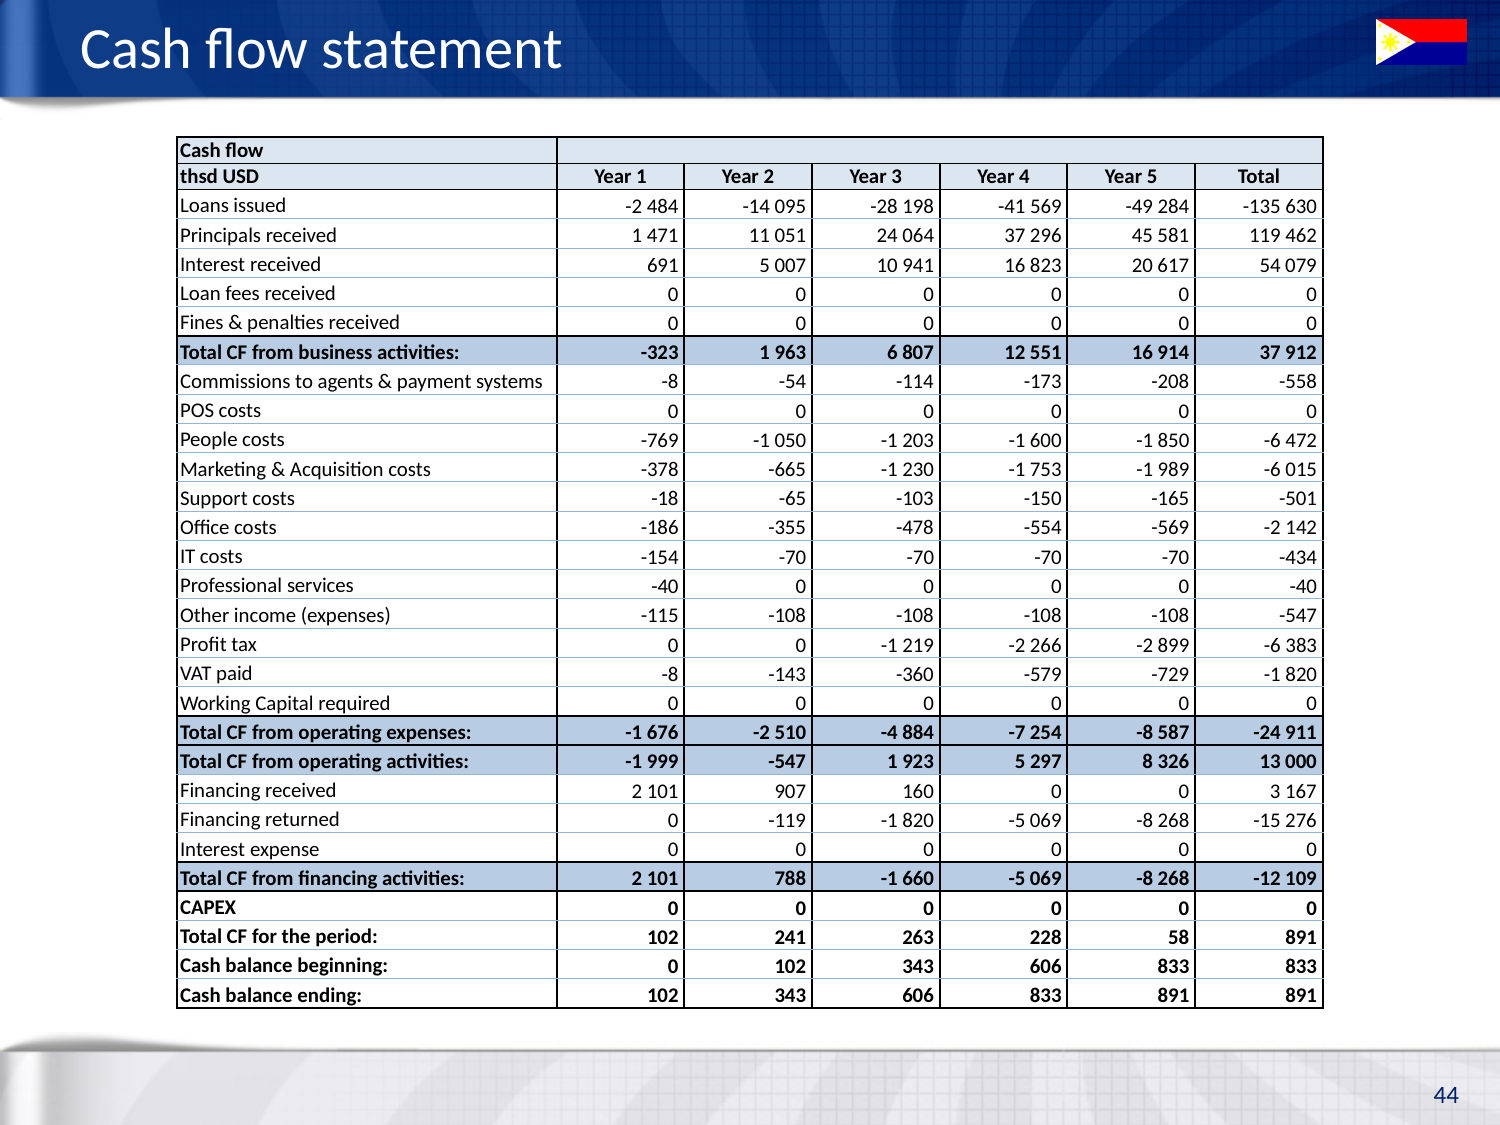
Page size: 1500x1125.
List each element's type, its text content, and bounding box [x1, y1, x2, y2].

table_cell 0 [1068, 278, 1194, 306]
table_cell 119 462 [1196, 219, 1322, 248]
table_cell 606 [941, 950, 1066, 978]
table_cell Total CF for the period: [178, 921, 556, 949]
table_cell 0 [685, 307, 811, 335]
table_cell 1 923 [813, 746, 939, 774]
table_cell 0 [941, 775, 1066, 803]
table_cell 160 [813, 775, 939, 803]
table_cell 13 000 [1196, 746, 1322, 774]
table_cell 606 [813, 979, 939, 1007]
table_cell Year 4 [941, 164, 1066, 189]
slide_number 44 [1356, 1070, 1475, 1117]
table_cell -15 276 [1196, 804, 1322, 832]
table_cell -114 [813, 365, 939, 394]
table_cell -1 820 [1196, 658, 1322, 686]
table_cell 0 [941, 570, 1066, 598]
table_cell Cash balance beginning: [178, 950, 556, 978]
table_cell 1 963 [685, 337, 811, 364]
table_cell 102 [558, 921, 683, 949]
table_cell 0 [558, 892, 683, 920]
table_cell Principals received [178, 219, 556, 248]
table_cell 0 [1068, 775, 1194, 803]
table_cell -108 [941, 599, 1066, 628]
table_cell VAT paid [178, 658, 556, 686]
table_cell Other income (expenses) [178, 599, 556, 628]
table_cell 0 [1196, 395, 1322, 423]
table_cell 691 [558, 249, 683, 277]
table_cell -1 820 [813, 804, 939, 832]
table_cell -360 [813, 658, 939, 686]
table_cell Year 2 [685, 164, 811, 189]
table_cell Professional services [178, 570, 556, 598]
table_cell Loan fees received [178, 278, 556, 306]
table_cell 24 064 [813, 219, 939, 248]
table_cell 0 [813, 278, 939, 306]
table_cell 0 [558, 687, 683, 715]
table_cell 0 [1068, 307, 1194, 335]
table_cell -40 [558, 570, 683, 598]
table_cell Financing received [178, 775, 556, 803]
table_cell Office costs [178, 512, 556, 540]
table_cell -2 899 [1068, 629, 1194, 657]
table_cell 0 [941, 307, 1066, 335]
table_cell 0 [813, 307, 939, 335]
table_cell Commissions to agents & payment systems [178, 365, 556, 394]
table_cell -1 050 [685, 424, 811, 452]
table_cell -24 911 [1196, 717, 1322, 744]
picture [0, 1032, 1500, 1125]
table_cell 0 [558, 278, 683, 306]
table_cell 0 [813, 570, 939, 598]
table_cell 0 [1068, 833, 1194, 861]
table_cell 907 [685, 775, 811, 803]
table_cell -8 268 [1068, 863, 1194, 890]
table_cell 0 [813, 833, 939, 861]
table_cell 0 [1196, 278, 1322, 306]
table_cell -1 989 [1068, 453, 1194, 481]
table_cell -1 850 [1068, 424, 1194, 452]
table_cell Interest received [178, 249, 556, 277]
table_cell Marketing & Acquisition costs [178, 454, 556, 480]
table_cell -40 [1196, 570, 1322, 598]
table_cell -65 [685, 482, 811, 511]
table_cell 228 [941, 921, 1066, 949]
table_cell 0 [1196, 892, 1322, 920]
table_cell -54 [685, 365, 811, 394]
table_cell -6 015 [1196, 453, 1322, 481]
table_cell 6 807 [813, 337, 939, 364]
table_cell Financing returned [178, 804, 556, 832]
table_cell -1 660 [813, 863, 939, 890]
table_cell 833 [941, 979, 1066, 1007]
table_cell -547 [1196, 599, 1322, 628]
table_cell -150 [941, 482, 1066, 511]
table_cell Interest expense [178, 833, 556, 861]
table_cell -434 [1196, 541, 1322, 569]
table_cell -323 [558, 337, 683, 364]
table_cell 0 [558, 950, 683, 978]
table_cell Total CF from operating activities: [178, 746, 556, 774]
table_cell -173 [941, 365, 1066, 394]
table_cell 891 [1196, 979, 1322, 1007]
table_cell 0 [813, 892, 939, 920]
table_cell 0 [685, 687, 811, 715]
table_cell 58 [1068, 921, 1194, 949]
table_cell -478 [813, 512, 939, 540]
table_cell -154 [558, 541, 683, 569]
table_cell -1 753 [941, 453, 1066, 481]
table_cell 343 [685, 979, 811, 1007]
picture [0, 0, 1500, 120]
table_cell -729 [1068, 658, 1194, 686]
table_cell 0 [558, 804, 683, 832]
table_cell 0 [1196, 687, 1322, 715]
table_cell 0 [941, 687, 1066, 715]
table_cell 54 079 [1196, 249, 1322, 277]
table_cell People costs [178, 424, 556, 452]
table_cell 891 [1196, 921, 1322, 949]
table_cell 0 [1068, 570, 1194, 598]
table_cell -665 [685, 453, 811, 481]
table_cell 0 [813, 687, 939, 715]
table_cell 0 [813, 395, 939, 423]
table_cell -8 268 [1068, 804, 1194, 832]
table_cell 8 326 [1068, 746, 1194, 774]
table_cell 20 617 [1068, 249, 1194, 277]
table_cell -355 [685, 512, 811, 540]
table_cell 5 297 [941, 746, 1066, 774]
table_cell thsd USD [178, 164, 556, 189]
table_cell 102 [685, 950, 811, 978]
table_cell 2 101 [558, 775, 683, 803]
table_cell IT costs [178, 541, 556, 569]
table_cell -547 [685, 746, 811, 774]
table_cell 833 [1068, 950, 1194, 978]
table_cell 0 [941, 833, 1066, 861]
table_cell 788 [685, 863, 811, 890]
table_cell CAPEX [178, 892, 556, 920]
table_cell -135 630 [1196, 190, 1322, 218]
title Cash flow statement [64, 19, 1404, 71]
table_cell 0 [1068, 892, 1194, 920]
table_cell 0 [685, 833, 811, 861]
table_cell POS costs [178, 395, 556, 423]
table_cell -70 [1068, 541, 1194, 569]
table_cell Year 1 [558, 164, 683, 189]
table_cell -1 676 [558, 717, 683, 744]
table_cell 16 823 [941, 249, 1066, 277]
table_cell 0 [685, 629, 811, 657]
table_cell -103 [813, 482, 939, 511]
table_cell Total [1196, 164, 1322, 189]
table_cell -2 510 [685, 717, 811, 744]
table_cell -378 [558, 453, 683, 481]
table_cell 5 007 [685, 249, 811, 277]
table_cell -143 [685, 658, 811, 686]
table_cell -6 383 [1196, 629, 1322, 657]
table_cell -14 095 [685, 190, 811, 218]
table_cell 45 581 [1068, 219, 1194, 248]
table_cell -501 [1196, 482, 1322, 511]
table_cell -1 219 [813, 629, 939, 657]
table_cell -554 [941, 512, 1066, 540]
table_cell 891 [1068, 979, 1194, 1007]
table_cell -769 [558, 424, 683, 452]
table_cell -4 884 [813, 717, 939, 744]
table_cell -7 254 [941, 717, 1066, 744]
table_cell -12 109 [1196, 863, 1322, 890]
table_cell -28 198 [813, 190, 939, 218]
table_cell 241 [685, 921, 811, 949]
table_cell 1 471 [558, 219, 683, 248]
table_header [558, 138, 1322, 163]
table_cell Total CF from operating expenses: [178, 717, 556, 744]
table_cell 16 914 [1068, 337, 1194, 364]
table_cell 102 [558, 979, 683, 1007]
table_cell Loans issued [178, 190, 556, 218]
table_cell -1 999 [558, 746, 683, 774]
table_cell -5 069 [941, 804, 1066, 832]
table_header Cash flow [178, 138, 556, 163]
table_cell 37 296 [941, 219, 1066, 248]
table_cell 0 [685, 278, 811, 306]
table_cell -41 569 [941, 190, 1066, 218]
table_cell 0 [941, 278, 1066, 306]
table_cell -8 [558, 658, 683, 686]
table_cell -108 [1068, 599, 1194, 628]
table_cell 37 912 [1196, 337, 1322, 364]
table_cell Year 5 [1068, 164, 1194, 189]
table_cell -2 484 [558, 190, 683, 218]
table_cell 0 [685, 395, 811, 423]
table_cell -108 [813, 599, 939, 628]
table_cell -8 [558, 365, 683, 394]
table_cell -70 [941, 541, 1066, 569]
table_cell Working Capital required [178, 687, 556, 715]
table_cell -2 142 [1196, 512, 1322, 540]
table_cell 2 101 [558, 863, 683, 890]
table_cell -1 203 [813, 424, 939, 452]
table_cell 0 [558, 395, 683, 423]
table_cell -115 [558, 599, 683, 628]
table_cell -8 587 [1068, 717, 1194, 744]
table_cell 12 551 [941, 337, 1066, 364]
table_cell 263 [813, 921, 939, 949]
table_cell -186 [558, 512, 683, 540]
table_cell Fines & penalties received [178, 307, 556, 335]
table_cell -49 284 [1068, 190, 1194, 218]
table_cell 0 [685, 570, 811, 598]
table_cell -1 230 [813, 453, 939, 481]
table_cell 3 167 [1196, 775, 1322, 803]
table_cell Total CF from business activities: [178, 337, 556, 364]
table_cell -208 [1068, 365, 1194, 394]
table_cell 0 [685, 892, 811, 920]
table_cell -1 600 [941, 424, 1066, 452]
table_cell 0 [1196, 833, 1322, 861]
table_cell -569 [1068, 512, 1194, 540]
table_cell -18 [558, 482, 683, 511]
table_cell Total CF from financing activities: [178, 863, 556, 890]
table_cell Support costs [178, 482, 556, 511]
table_cell 0 [1196, 307, 1322, 335]
table_cell 0 [1068, 687, 1194, 715]
table_cell 343 [813, 950, 939, 978]
table_cell -579 [941, 658, 1066, 686]
table_cell 0 [1068, 395, 1194, 423]
table_cell 0 [558, 833, 683, 861]
table_cell -165 [1068, 482, 1194, 511]
table_cell 833 [1196, 950, 1322, 978]
table_cell -70 [685, 541, 811, 569]
table_cell 0 [558, 307, 683, 335]
table_cell -6 472 [1196, 424, 1322, 452]
table_cell -2 266 [941, 629, 1066, 657]
table_cell -108 [685, 599, 811, 628]
table_cell Cash balance ending: [178, 979, 556, 1007]
table_cell Profit tax [178, 629, 556, 657]
table_cell 11 051 [685, 219, 811, 248]
table_cell 0 [941, 395, 1066, 423]
table_cell -5 069 [941, 863, 1066, 890]
table_cell Year 3 [813, 164, 939, 189]
table_cell 0 [941, 892, 1066, 920]
table_cell 10 941 [813, 249, 939, 277]
table_cell -558 [1196, 365, 1322, 394]
table_cell 0 [558, 629, 683, 657]
table_cell -119 [685, 804, 811, 832]
table_cell -70 [813, 541, 939, 569]
